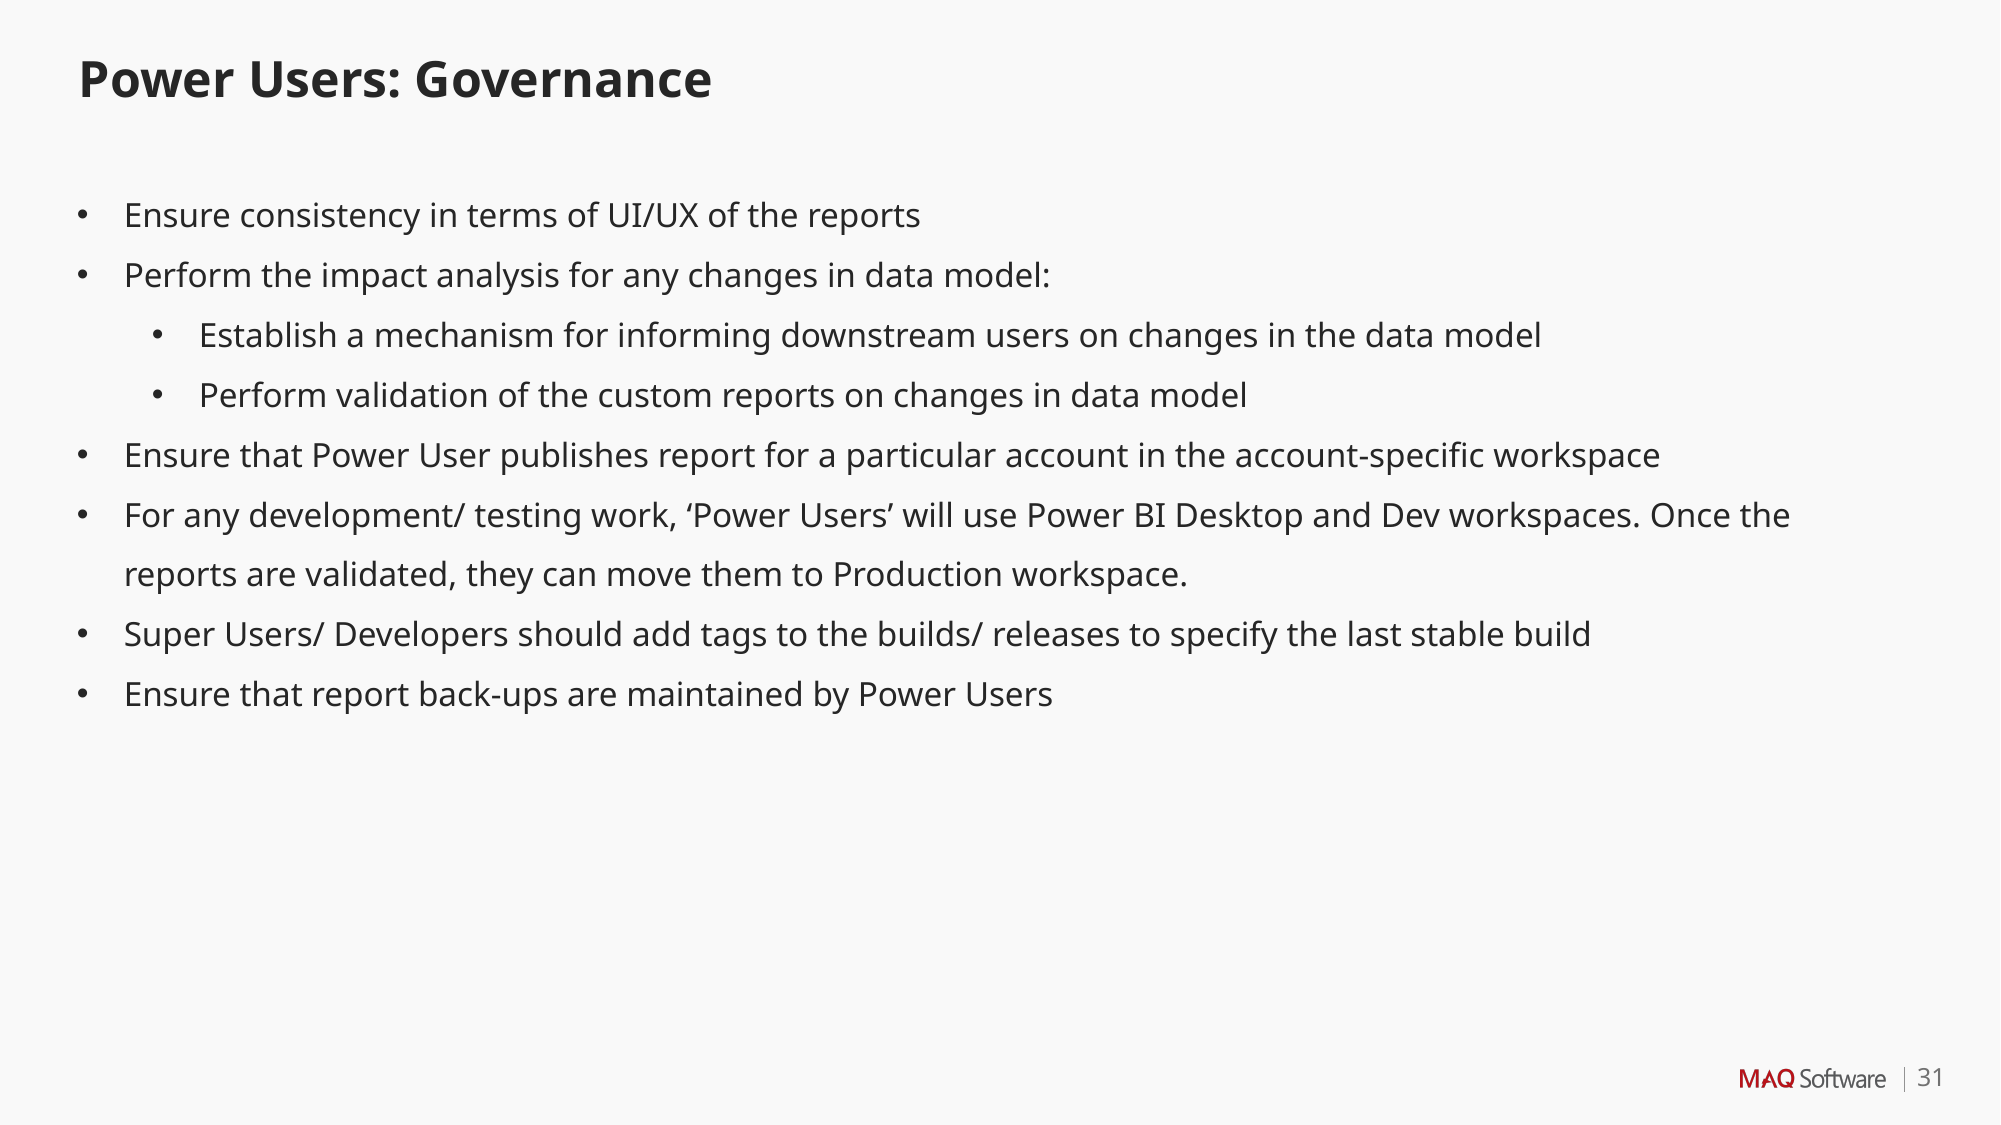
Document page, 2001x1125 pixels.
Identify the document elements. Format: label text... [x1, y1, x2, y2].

picture [1740, 1068, 1886, 1088]
list Power Users: Governance [64, 46, 1597, 126]
text_box Ensure consistency in terms of UI/UX of the reports Perform the impact analysis for any changes in data model: Establish a mechanism for informing downstream users on changes in the data model Perform validation of the custom reports on changes in data model Ensure that Power User publishes report for a particular account in the account-specific workspace For any development/ testing work, ‘Power Users’ will use Power BI Desktop and Dev workspaces. Once the reports are validated, they can move them to Production workspace. Super Users/ Developers should add tags to the builds/ releases to specify the last stable build Ensure that report back-ups are maintained by Power Users [61, 166, 1902, 721]
slide_number 31 [1896, 1057, 1967, 1099]
